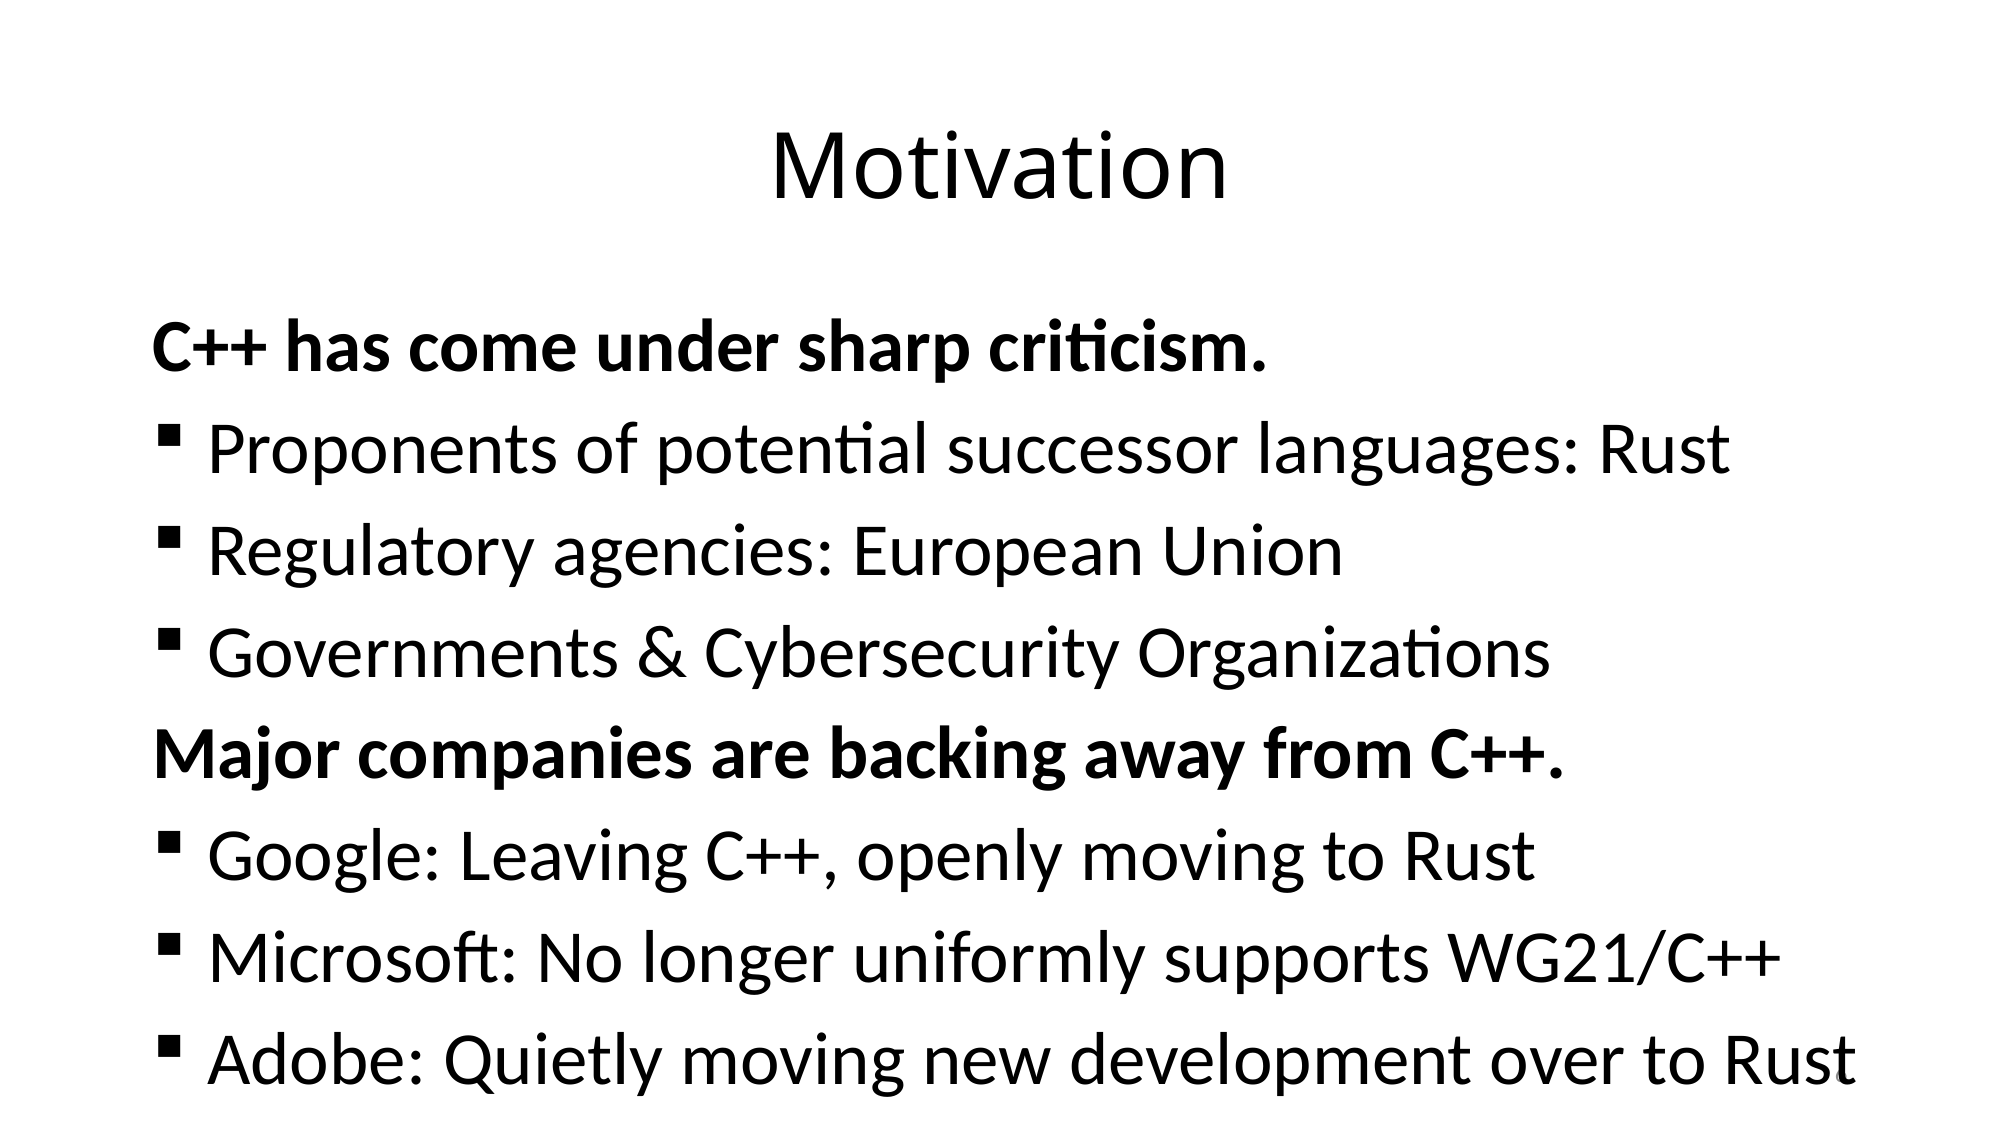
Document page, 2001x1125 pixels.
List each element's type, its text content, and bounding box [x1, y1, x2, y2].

slide_number 6 [1412, 1042, 1863, 1103]
title Motivation [137, 59, 1863, 278]
list C++ has come under sharp criticism. Proponents of potential successor languages: Rust Regulatory agencies: European Union Governments & Cybersecurity Organizations Major companies are backing away from C++. Google: Leaving C++, openly moving to Rust Microsoft: No longer uniformly supports WG21/C++ Adobe: Quietly moving new development over to Rust [137, 299, 1914, 1125]
